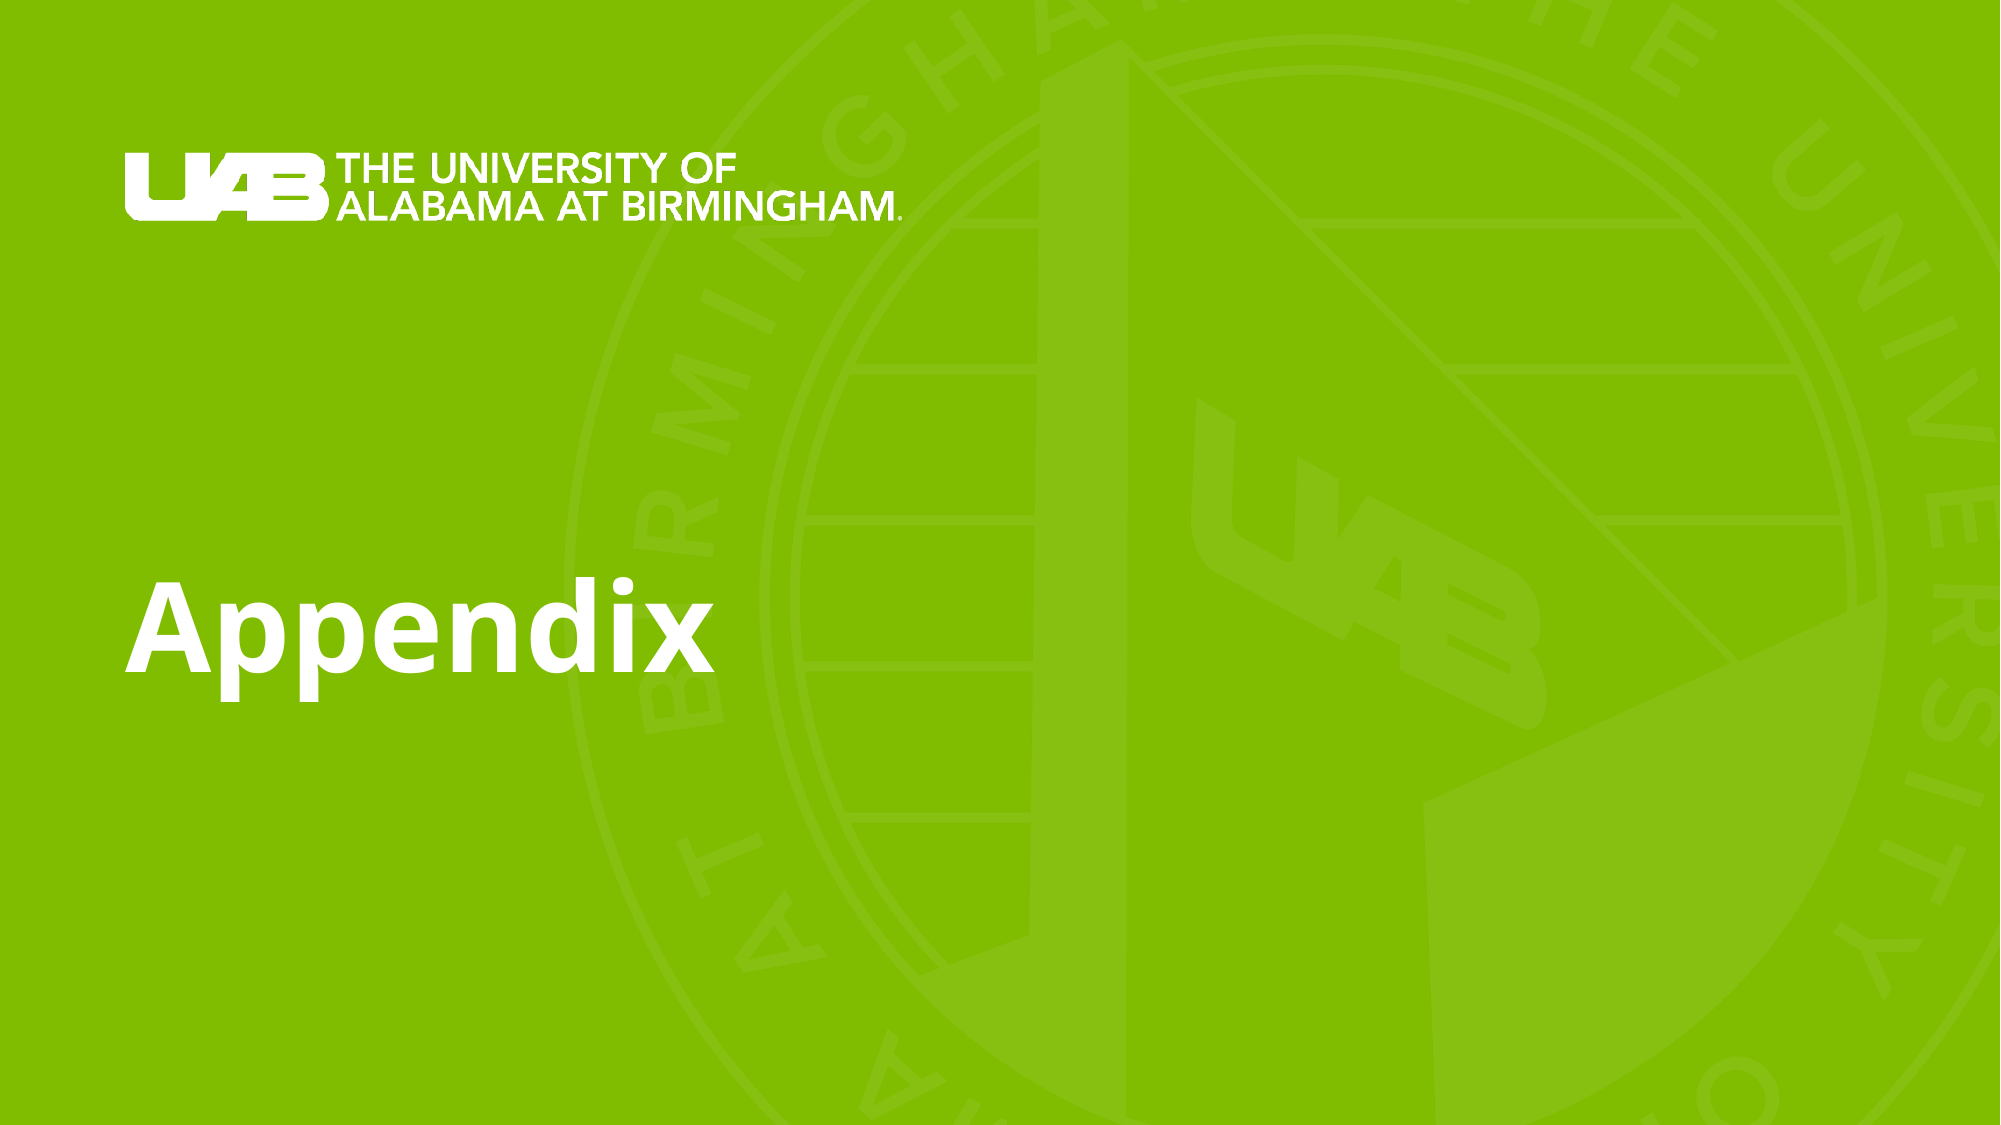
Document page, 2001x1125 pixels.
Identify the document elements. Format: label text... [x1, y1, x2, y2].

picture [125, 0, 2000, 1125]
title Appendix [125, 307, 1627, 700]
